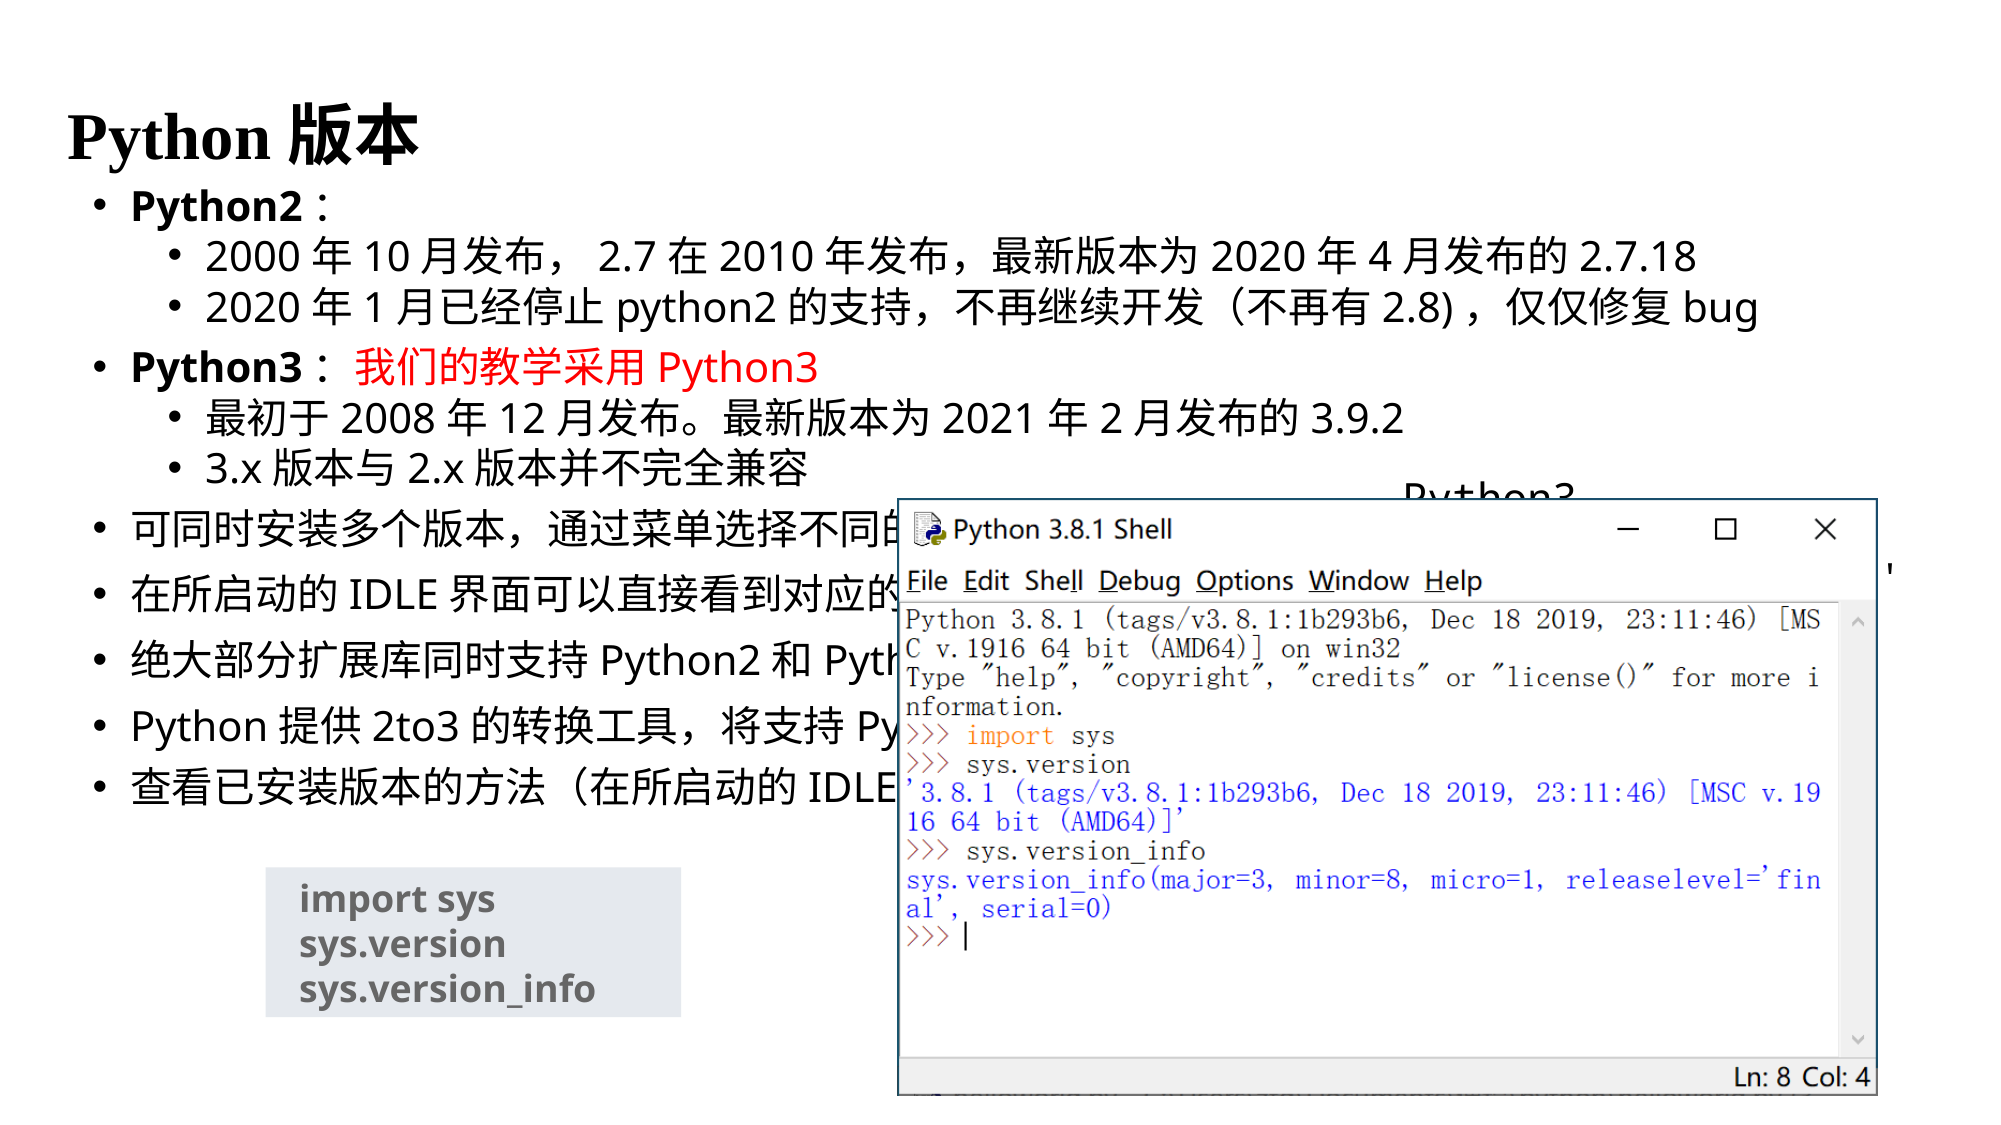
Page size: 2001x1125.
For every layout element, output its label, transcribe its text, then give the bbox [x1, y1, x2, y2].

list Python2： 2000年10月发布，2.7在2010年发布，最新版本为2020年4月发布的2.7.18 2020年1月已经停止python2的支持，不再继续开发（不再有2.8)，仅仅修复bug Python3：我们的教学采用Python3 最初于2008年12月发布。最新版本为2021年2月发布的3.9.2 3.x版本与2.x版本并不完全兼容 可同时安装多个版本，通过菜单选择不同的Python版本 在所启动的IDLE界面可以直接看到对应的版本 绝大部分扩展库同时支持Python2和Python3，但是仍有少量扩展库仅仅支持Python2 Python提供2to3的转换工具，将支持Python2.7的代码转换为Python3 查看已安装版本的方法（在所启动的IDLE交互窗口界面也可以直接看到） [77, 181, 1948, 623]
title Python版本 [52, 29, 1778, 248]
picture [897, 498, 1878, 1096]
text_box Python3 print('abc') Python2 print 'abc' [1387, 473, 1921, 609]
text_box import sys sys.version sys.version_info [265, 867, 682, 1018]
